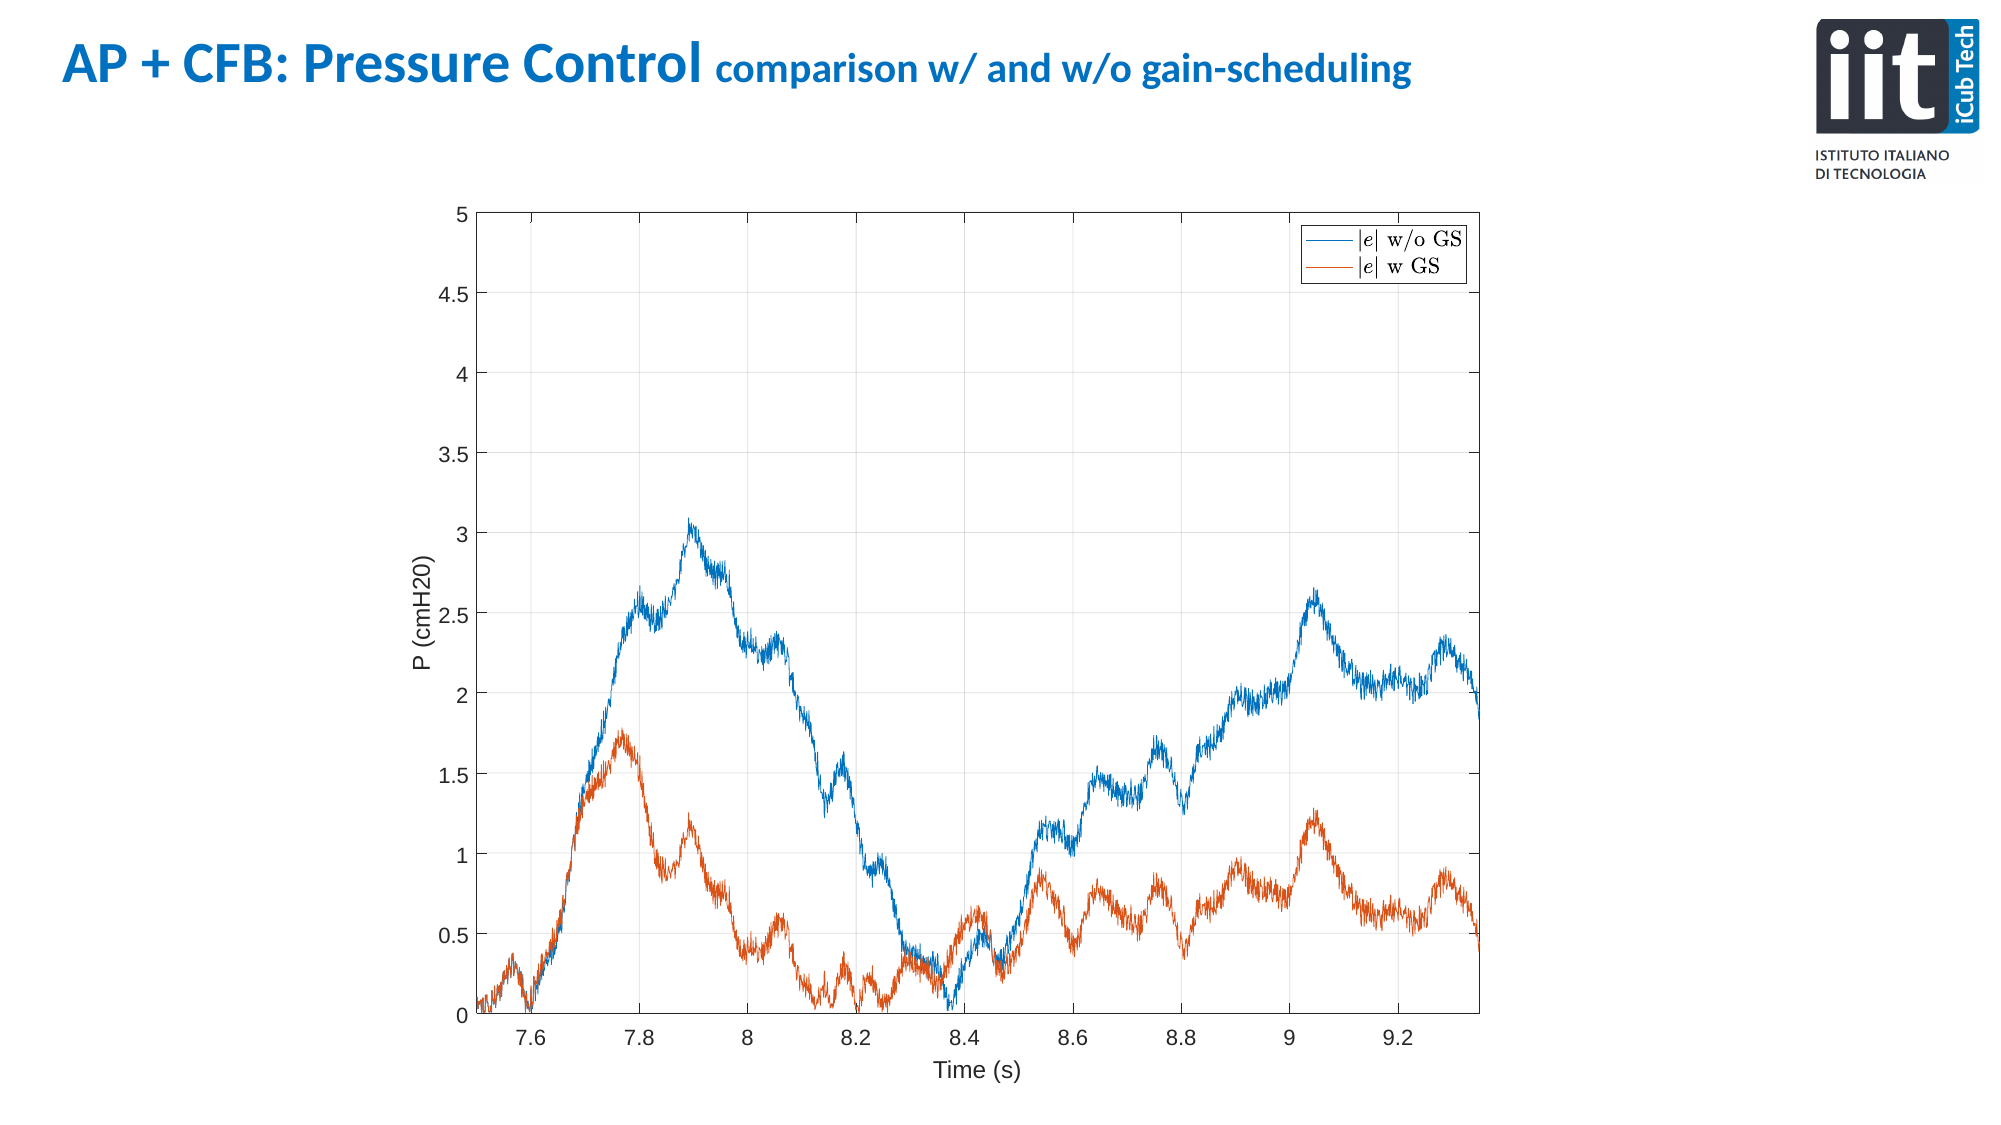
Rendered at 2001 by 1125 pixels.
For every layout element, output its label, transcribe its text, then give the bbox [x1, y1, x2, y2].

picture [1809, 13, 1986, 185]
picture [391, 191, 1504, 1088]
text_box AP + CFB: Pressure Control comparison w/ and w/o gain-scheduling [47, 17, 1428, 102]
